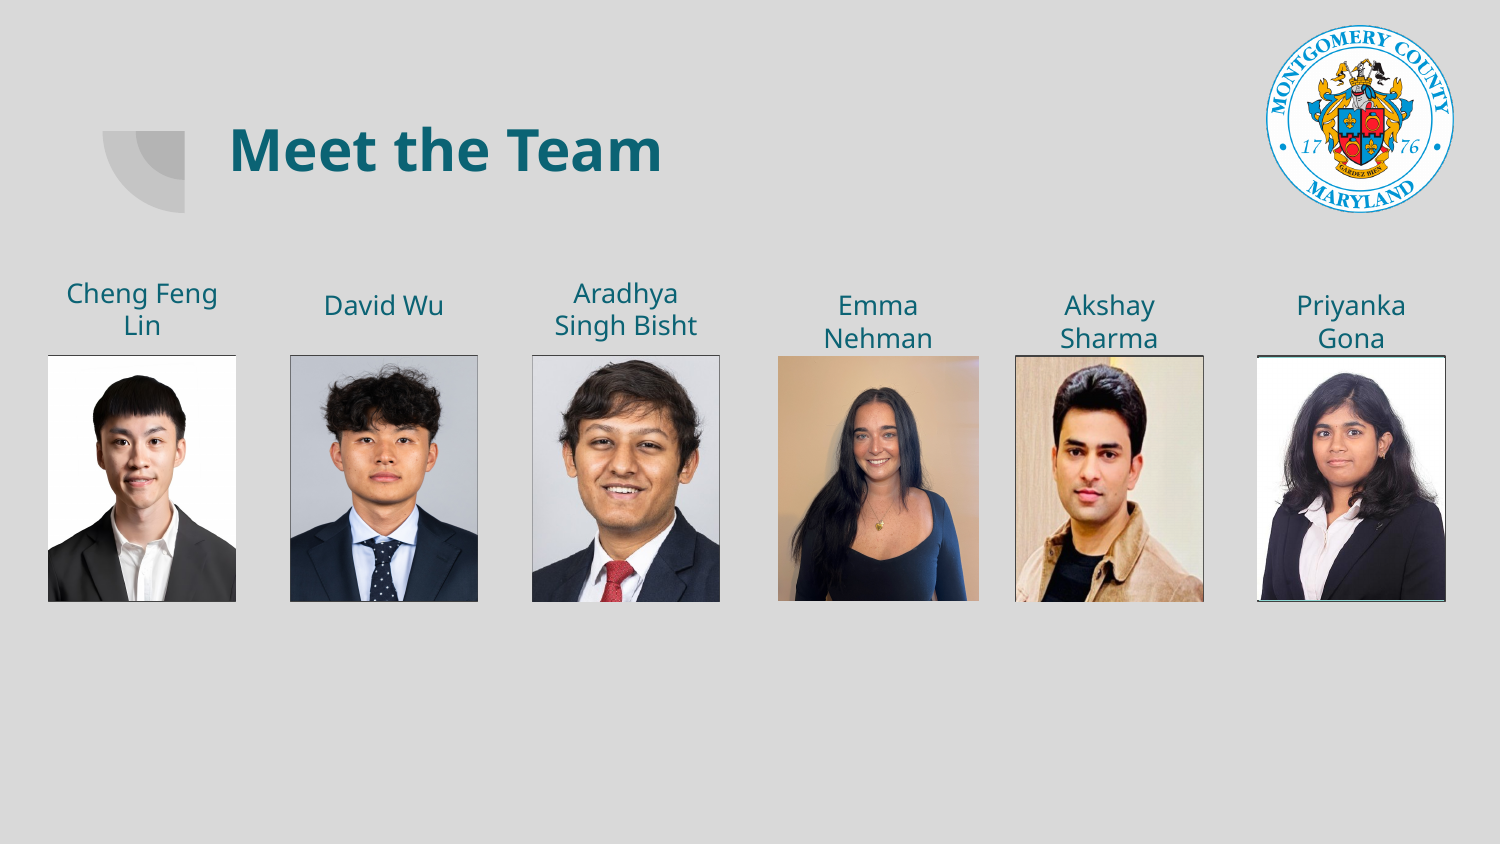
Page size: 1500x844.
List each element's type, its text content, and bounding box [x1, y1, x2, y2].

text_box Priyanka Gona [1257, 273, 1445, 317]
text_box Aradhya Singh Bisht [532, 261, 720, 304]
picture [1266, 25, 1454, 213]
picture [48, 355, 236, 601]
text_box Emma Nehman [768, 273, 988, 317]
picture [778, 356, 979, 602]
picture [1335, 94, 1345, 98]
picture [532, 355, 720, 602]
text_box Akshay Sharma [1015, 273, 1204, 317]
text_box Cheng Feng Lin [48, 261, 236, 304]
picture [1257, 358, 1446, 600]
text_box David Wu [290, 273, 478, 317]
picture [1015, 356, 1204, 602]
picture [290, 355, 478, 601]
title Meet the Team [213, 98, 1368, 263]
picture [1368, 141, 1376, 153]
